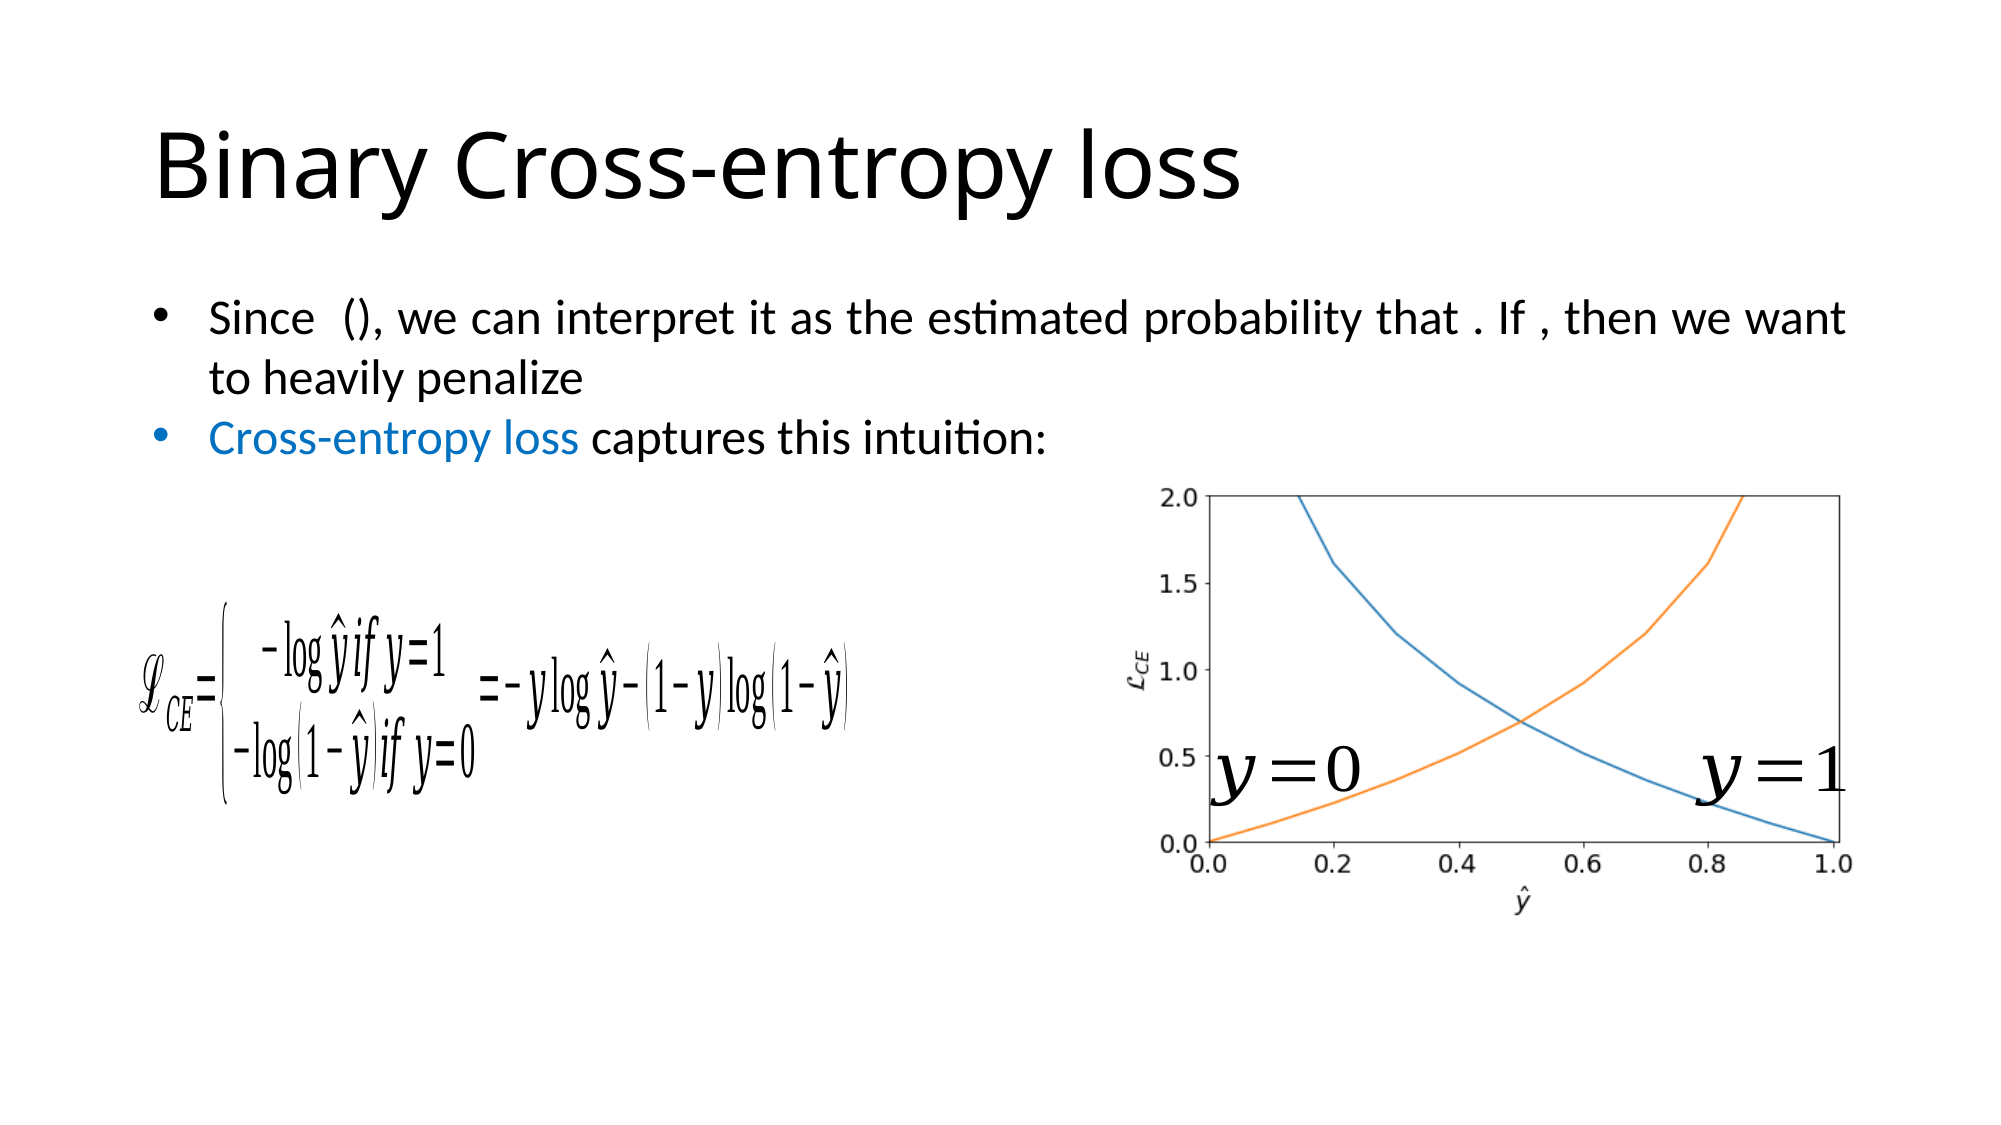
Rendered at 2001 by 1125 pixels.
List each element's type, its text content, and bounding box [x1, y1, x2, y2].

title Binary Cross-entropy loss [137, 59, 1863, 278]
picture [1116, 477, 1863, 928]
